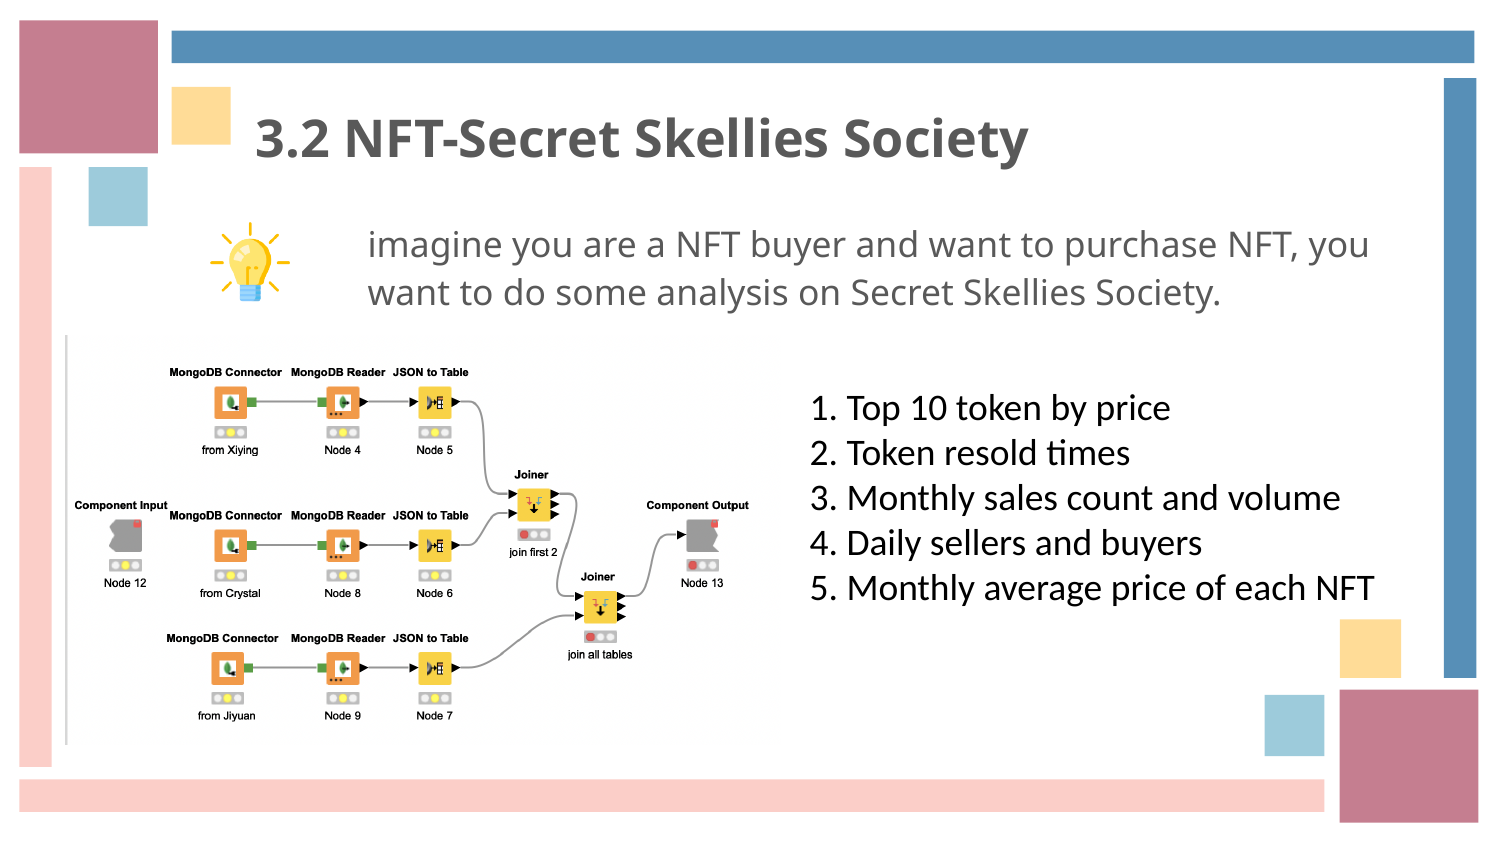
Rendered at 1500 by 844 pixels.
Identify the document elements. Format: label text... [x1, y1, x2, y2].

text_box imagine you are a NFT buyer and want to purchase NFT, you want to do some analysis on Secret Skellies Society. [352, 200, 1402, 328]
text_box [171, 86, 231, 145]
picture [65, 335, 781, 746]
text_box [19, 167, 52, 767]
picture [210, 221, 291, 302]
text_box [1264, 713, 1325, 757]
text_box [1443, 186, 1477, 322]
text_box [1339, 713, 1479, 823]
text_box [19, 779, 1325, 812]
title 3.2 NFT-Secret Skellies Society [244, 78, 1500, 186]
text_box 1. Top 10 token by price 2. Token resold times 3. Monthly sales count and volume 4. Daily sellers and buyers 5. Monthly average price of each NFT [794, 322, 1500, 713]
text_box [19, 20, 158, 154]
text_box [88, 167, 148, 227]
text_box [171, 30, 1475, 64]
